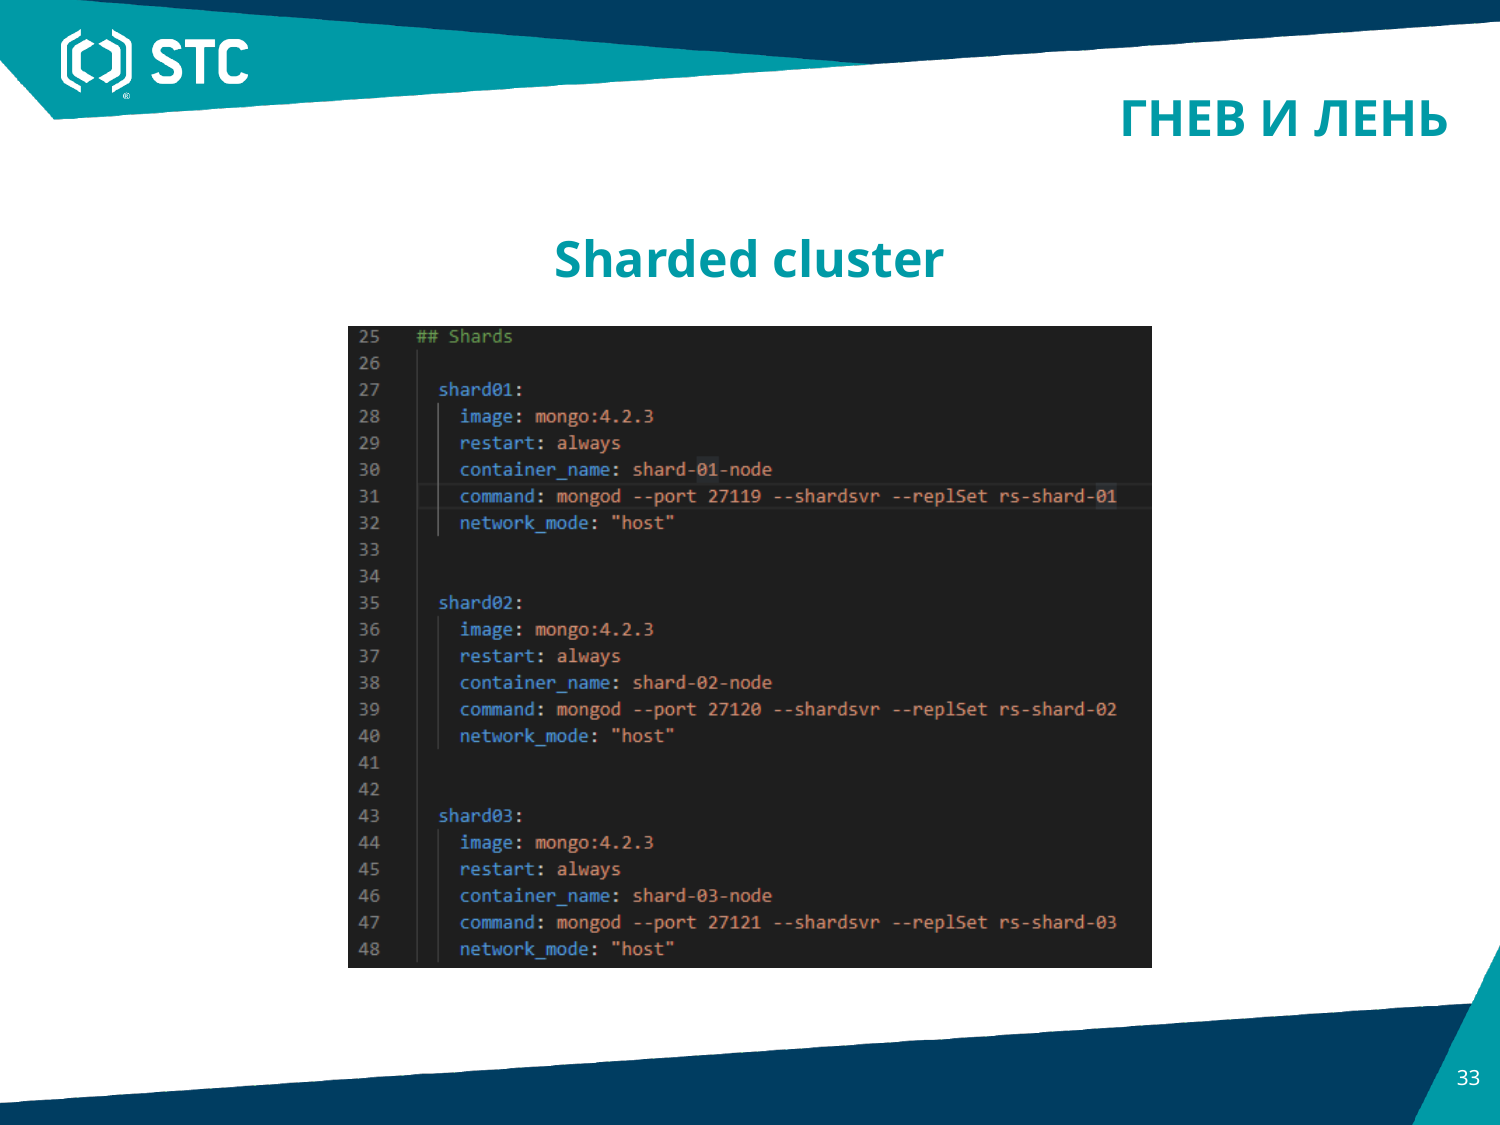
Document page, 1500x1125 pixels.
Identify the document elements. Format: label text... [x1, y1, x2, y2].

text_box Sharded cluster [135, 219, 1365, 303]
picture [0, 0, 1500, 1125]
text_box ГНЕВ И ЛЕНЬ [1104, 78, 1483, 161]
